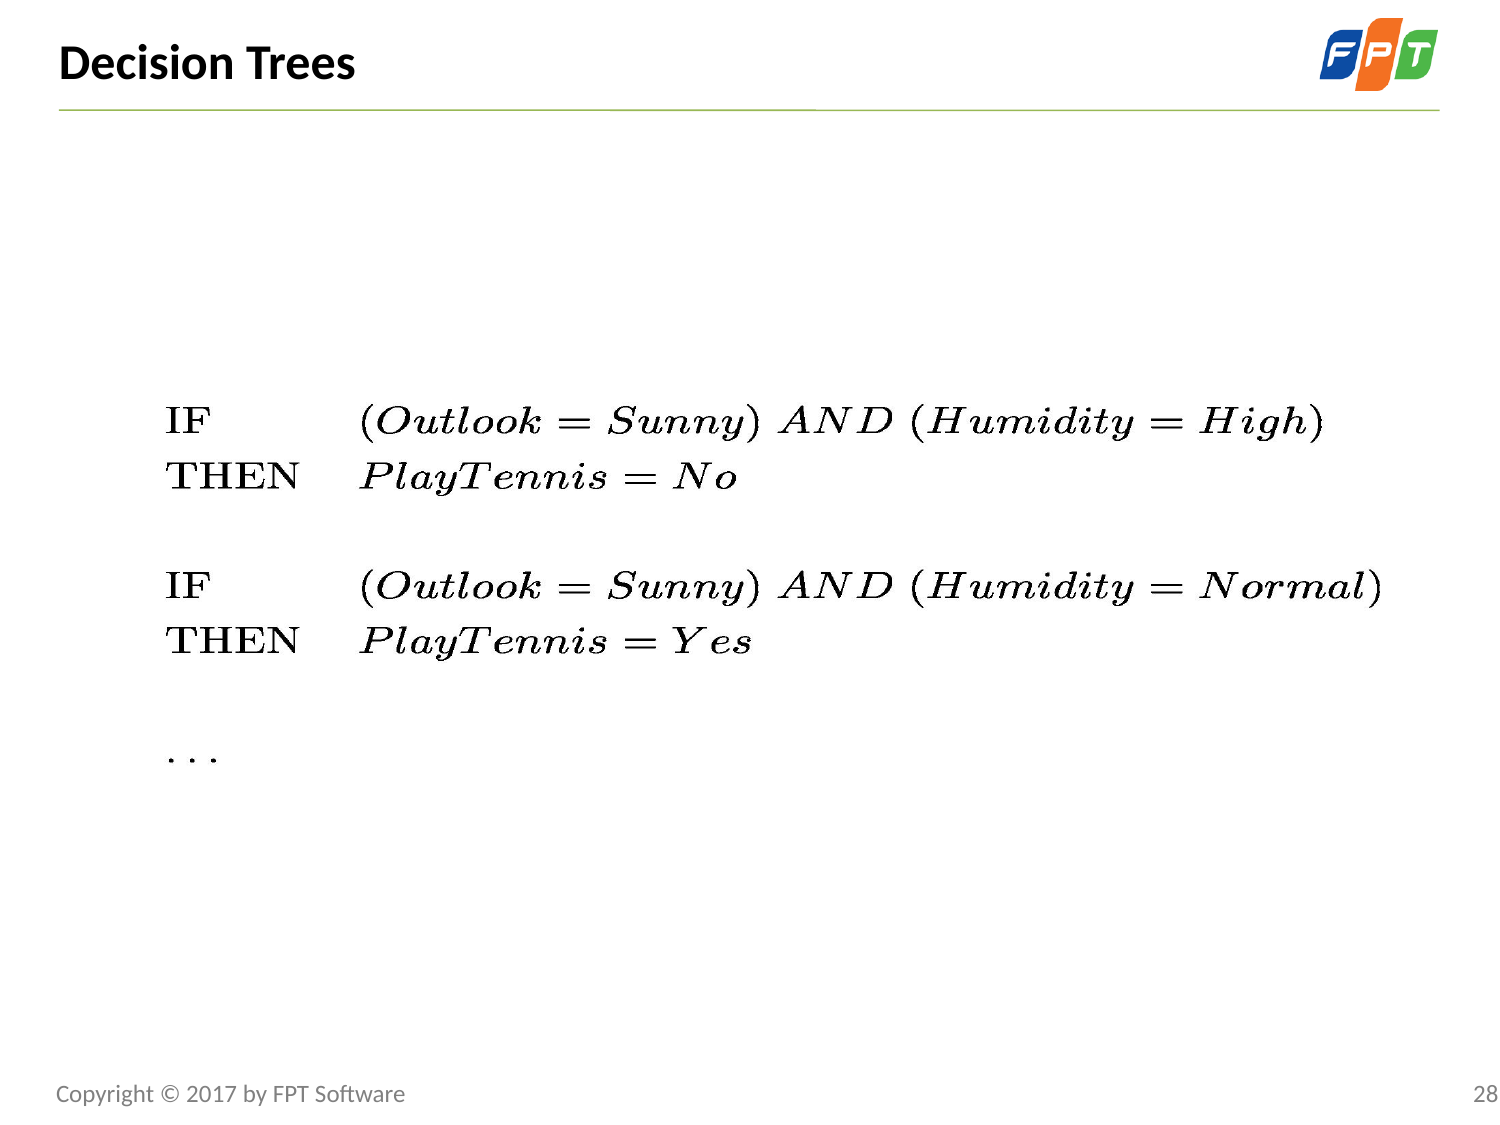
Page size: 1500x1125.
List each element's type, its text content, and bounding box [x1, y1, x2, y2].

picture [0, 118, 1500, 1060]
picture [1317, 16, 1439, 93]
text_box Decision Trees [58, 24, 1305, 95]
